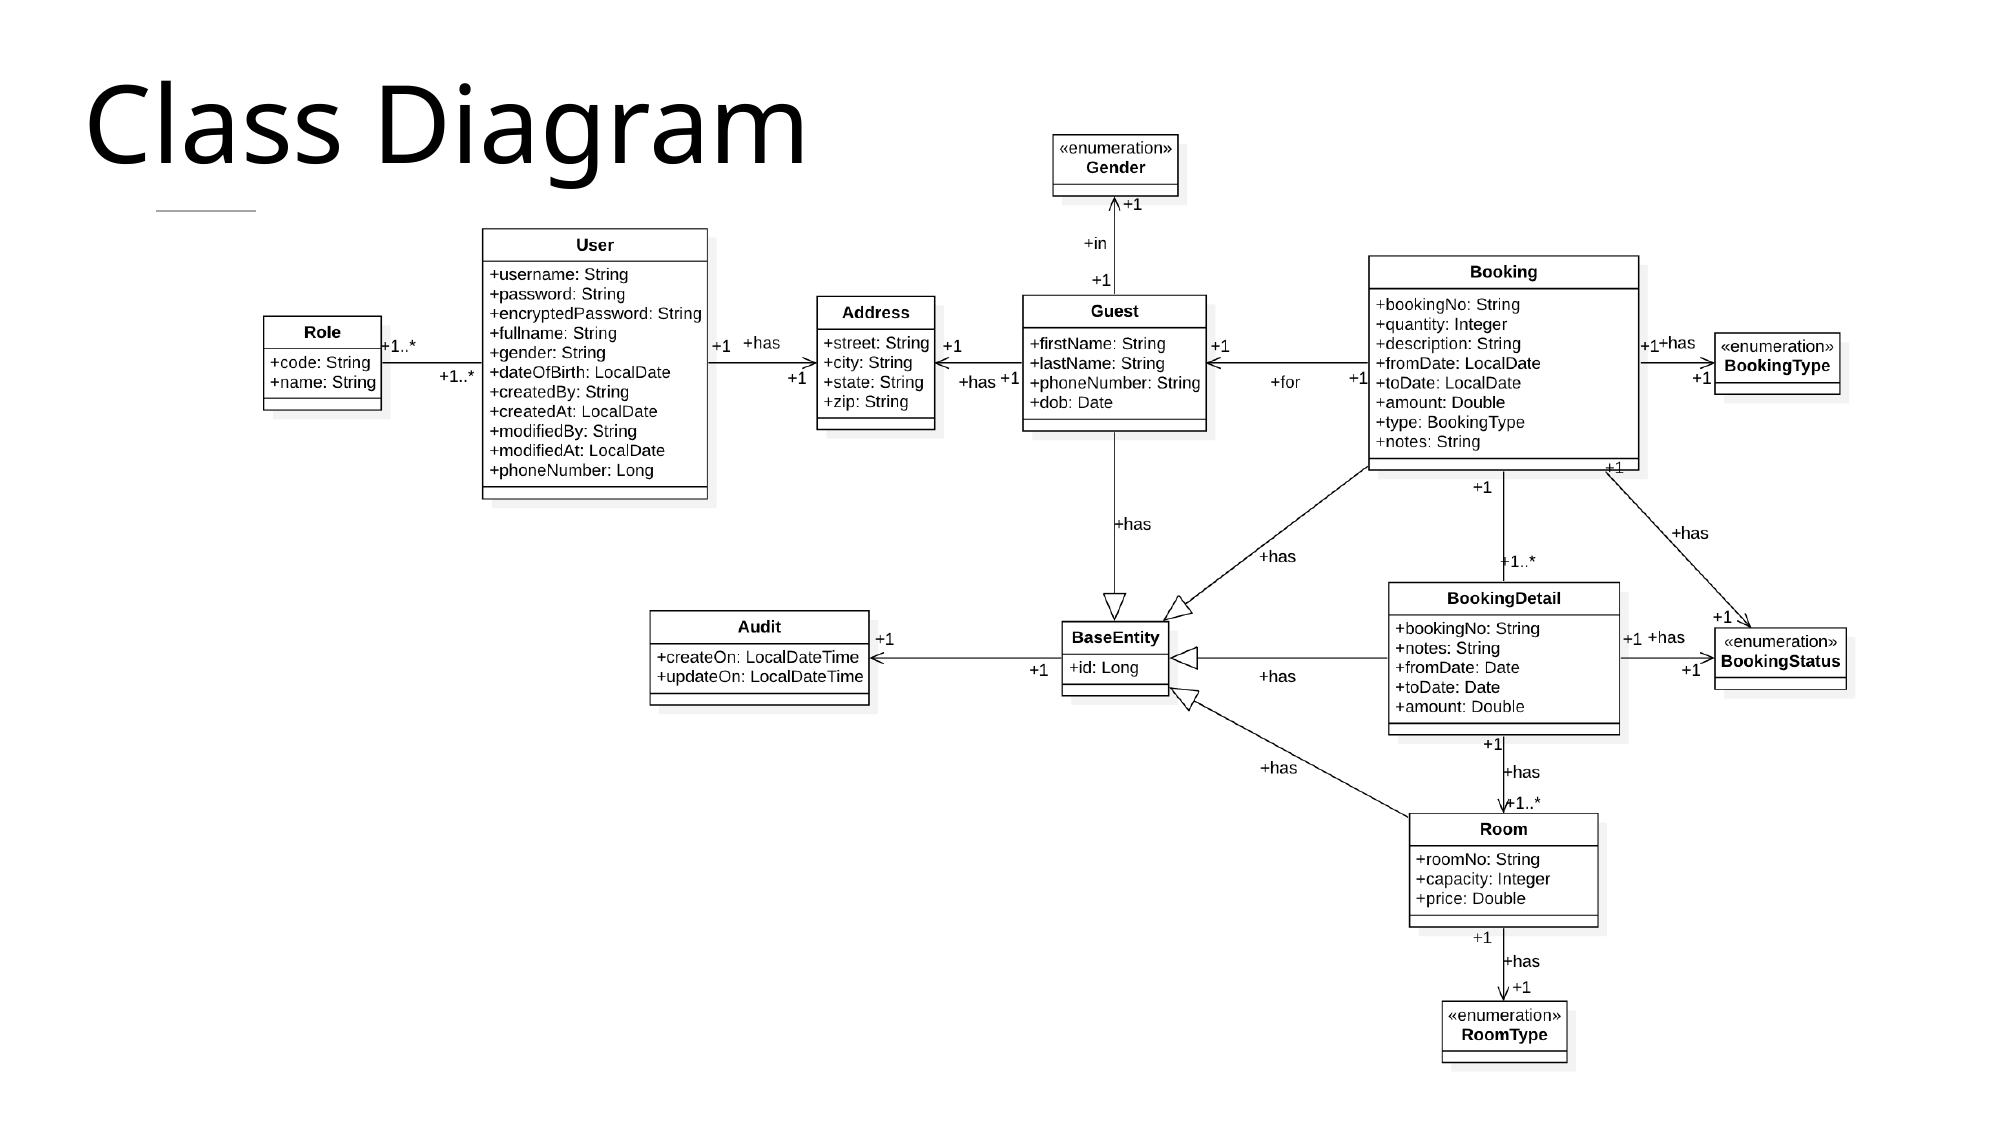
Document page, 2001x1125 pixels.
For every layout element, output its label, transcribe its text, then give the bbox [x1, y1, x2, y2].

picture [256, 114, 1863, 1076]
title Class Diagram [68, 4, 1794, 252]
